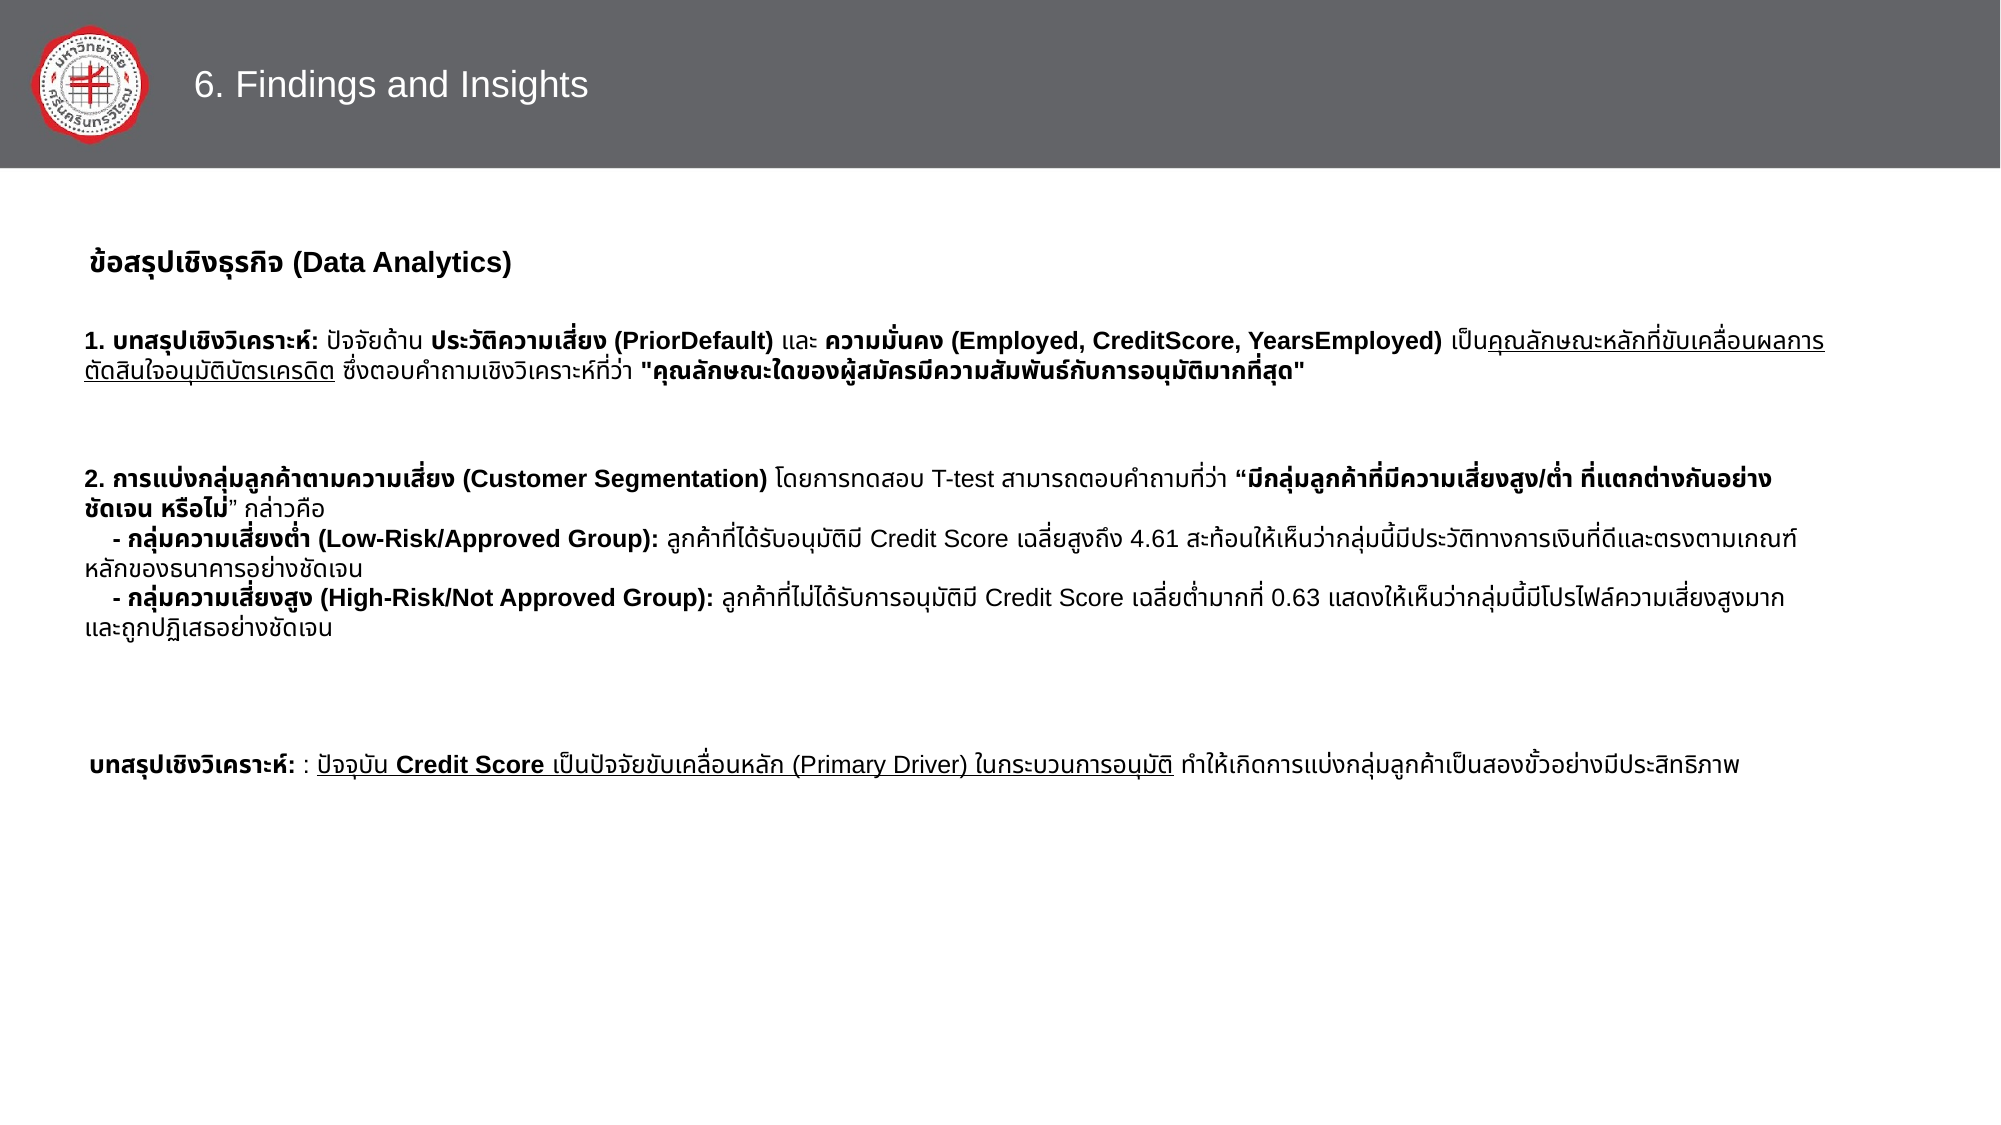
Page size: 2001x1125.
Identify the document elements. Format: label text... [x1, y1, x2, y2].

text_box 6. Findings and Insights [178, 57, 797, 109]
text_box ข้อสรุปเชิงธุรกิจ (Data Analytics) [74, 235, 549, 286]
text_box บทสรุปเชิงวิเคราะห์: : ปัจจุบัน Credit Score เป็นปัจจัยขับเคลื่อนหลัก (Primary Driver) ในกระบวนการอนุมัติ ทำให้เกิดการแบ่งกลุ่มลูกค้าเป็นสองขั้วอย่างมีประสิทธิภาพ [74, 741, 1793, 786]
text_box 1. บทสรุปเชิงวิเคราะห์: ปัจจัยด้าน ประวัติความเสี่ยง (PriorDefault) และ ความมั่นคง (Employed, CreditScore, YearsEmployed) เป็นคุณลักษณะหลักที่ขับเคลื่อนผลการตัดสินใจอนุมัติบัตรเครดิต ซึ่งตอบคำถามเชิงวิเคราะห์ที่ว่า "คุณลักษณะใดของผู้สมัครมีความสัมพันธ์กับการอนุมัติมากที่สุด" [69, 317, 1842, 392]
picture [0, 0, 2001, 1125]
text_box 2. การแบ่งกลุ่มลูกค้าตามความเสี่ยง (Customer Segmentation) โดยการทดสอบ T-test สามารถตอบคำถามที่ว่า “มีกลุ่มลูกค้าที่มีความเสี่ยงสูง/ต่ำ ที่แตกต่างกันอย่างชัดเจน หรือไม่” กล่าวคือ - กลุ่มความเสี่ยงต่ำ (Low-Risk/Approved Group): ลูกค้าที่ได้รับอนุมัติมี Credit Score เฉลี่ยสูงถึง 4.61 สะท้อนให้เห็นว่ากลุ่มนี้มีประวัติทางการเงินที่ดีและตรงตามเกณฑ์หลักของธนาคารอย่างชัดเจน - กลุ่มความเสี่ยงสูง (High-Risk/Not Approved Group): ลูกค้าที่ไม่ได้รับการอนุมัติมี Credit Score เฉลี่ยต่ำมากที่ 0.63 แสดงให้เห็นว่ากลุ่มนี้มีโปรไฟล์ความเสี่ยงสูงมากและถูกปฏิเสธอย่างชัดเจน [69, 454, 1828, 650]
